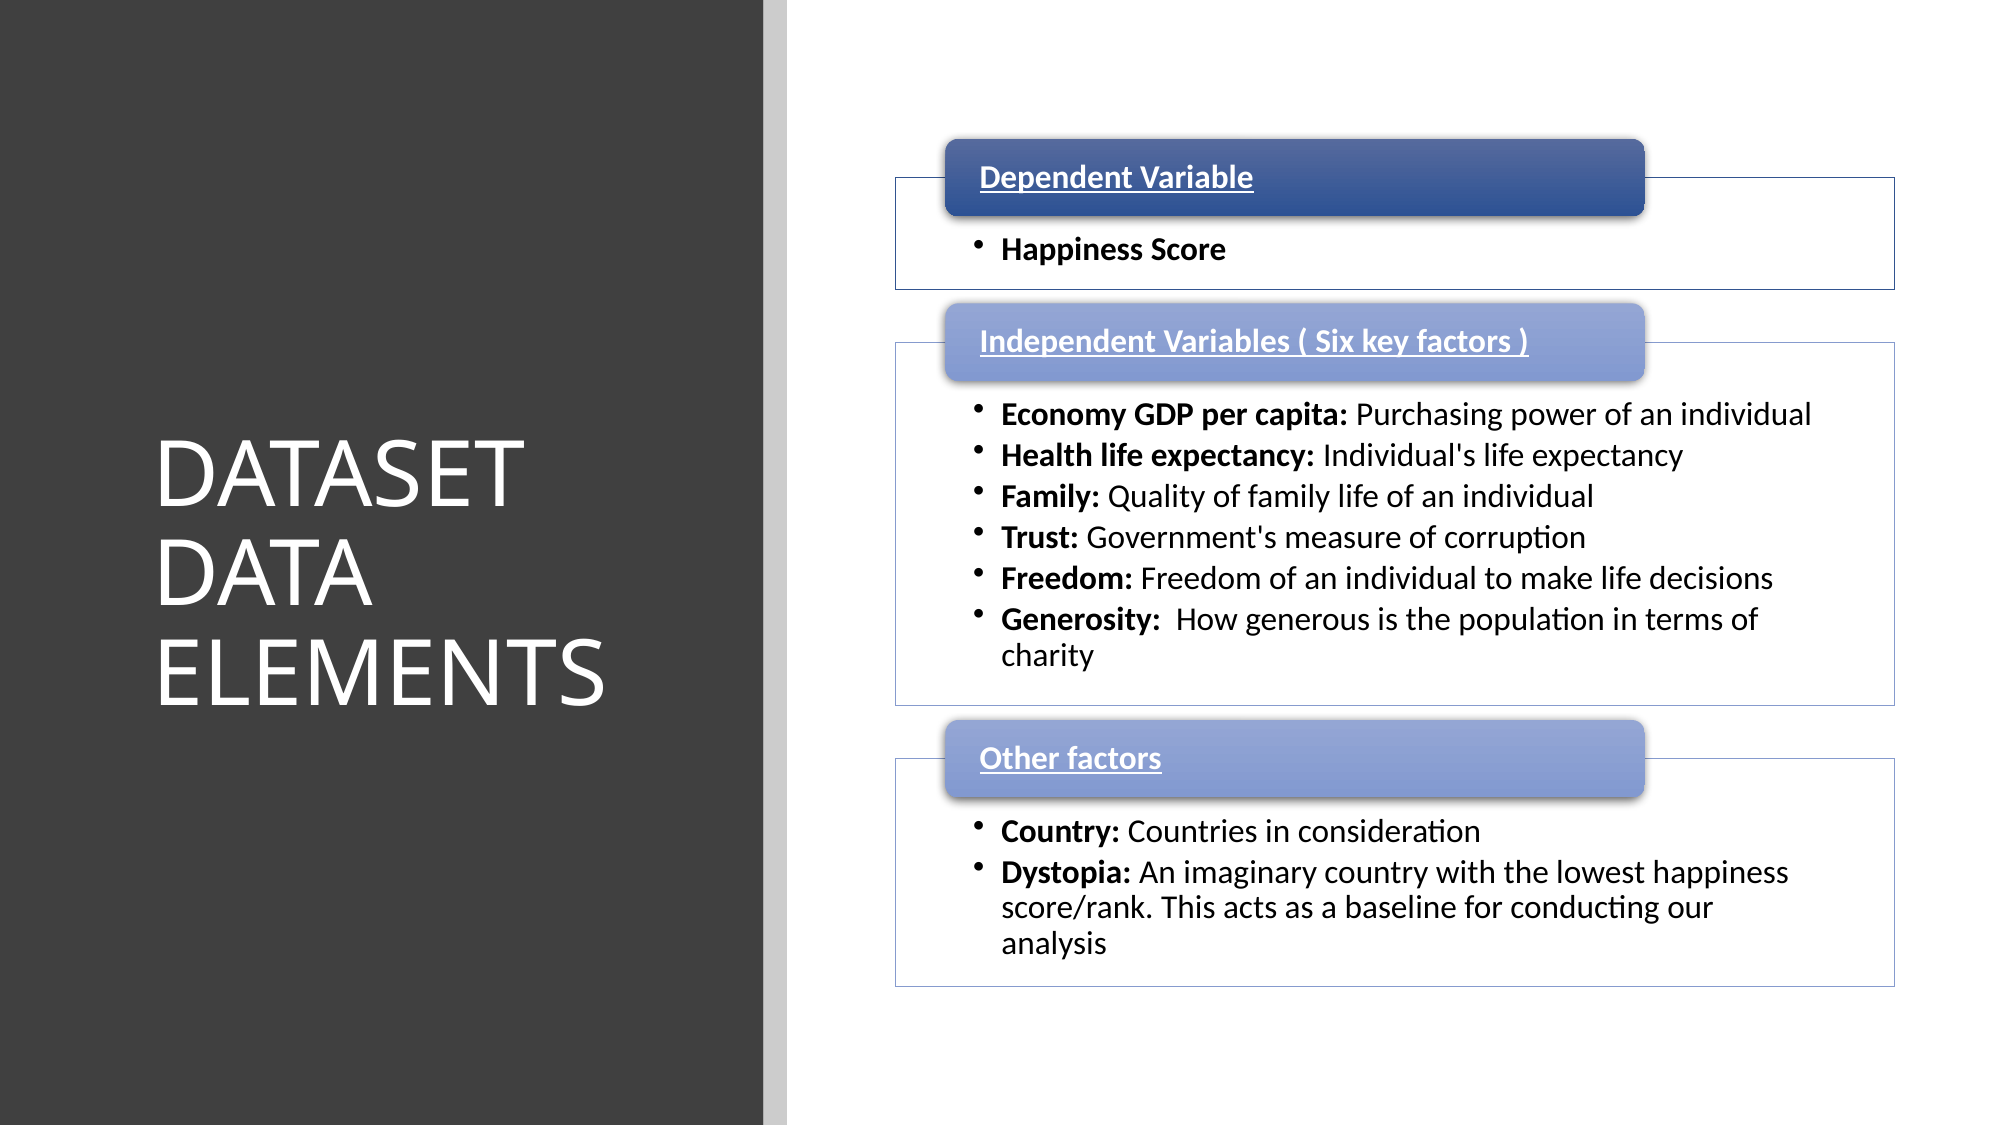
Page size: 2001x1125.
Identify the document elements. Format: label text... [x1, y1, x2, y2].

text_box [0, 0, 762, 1125]
title DATASET DATA ELEMENTS [137, 133, 685, 1020]
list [895, 105, 1895, 1020]
text_box [762, 0, 788, 1125]
